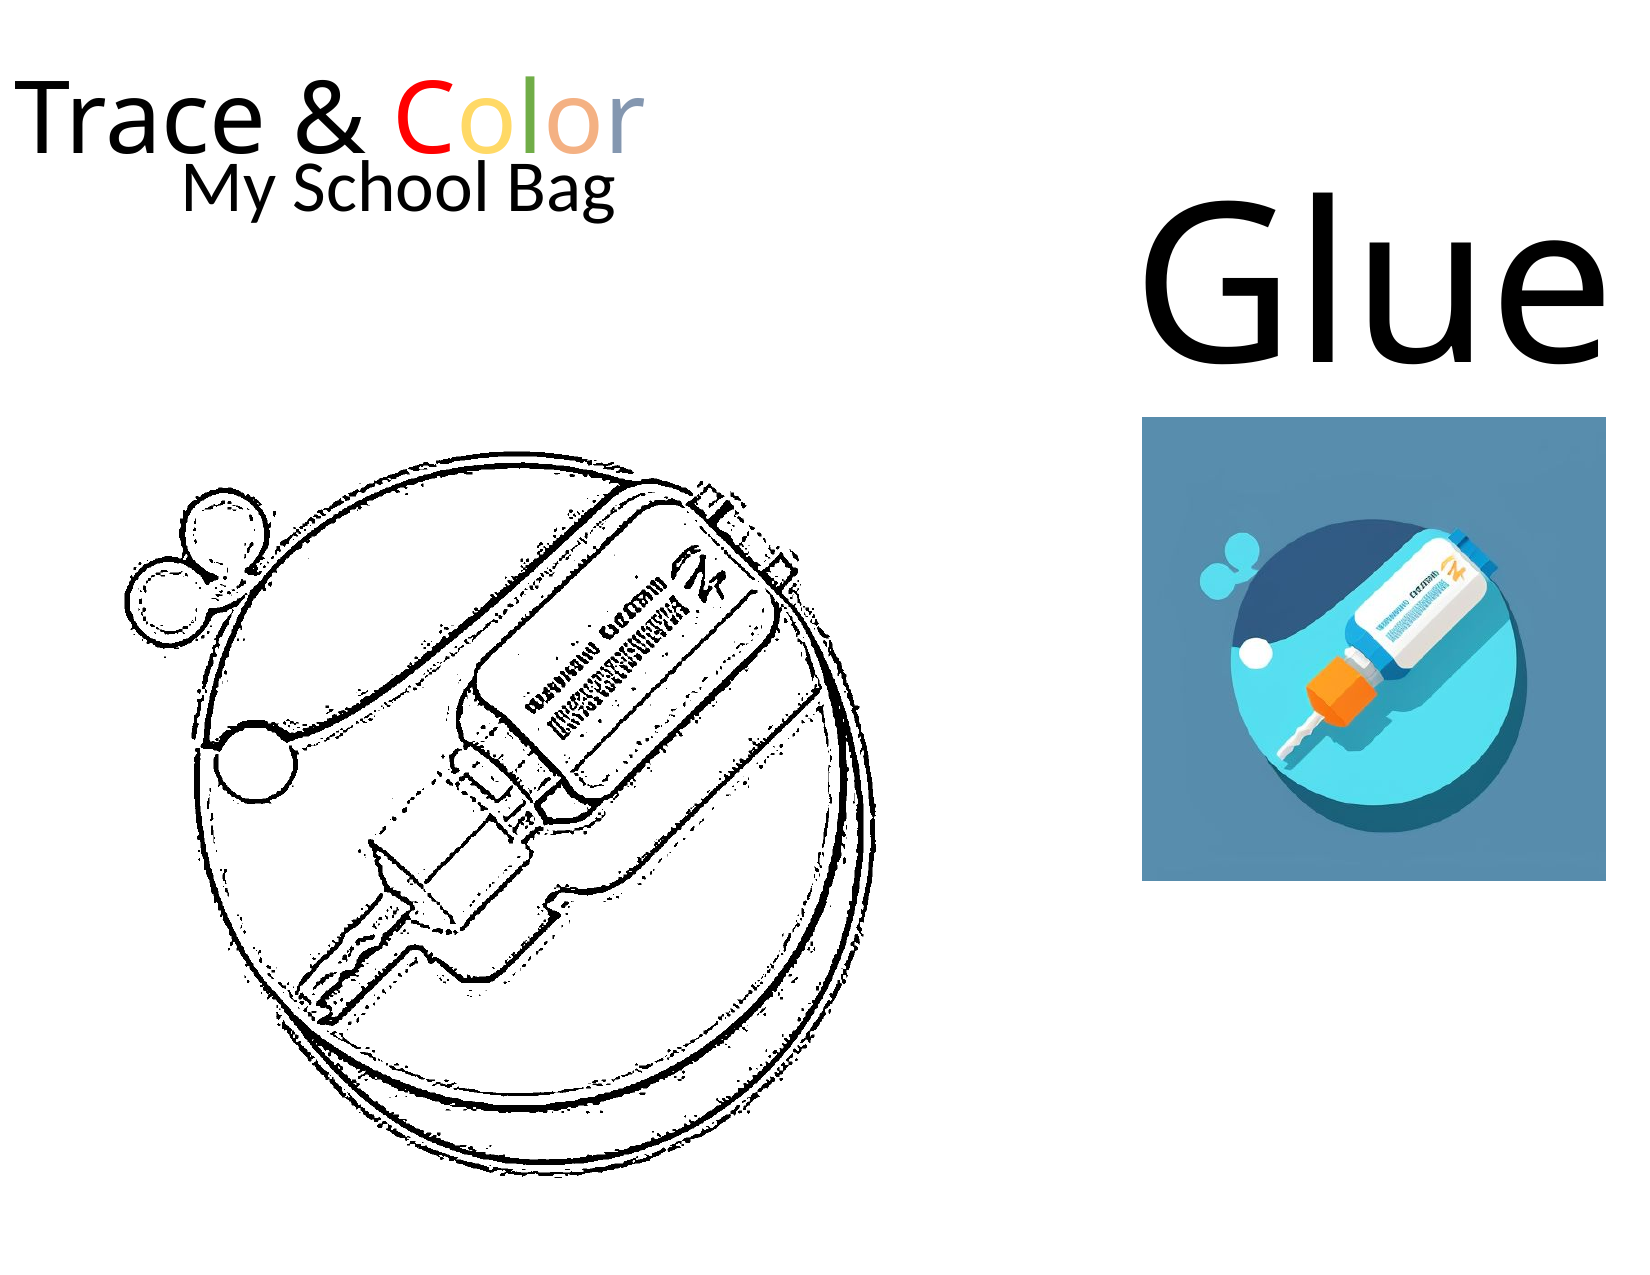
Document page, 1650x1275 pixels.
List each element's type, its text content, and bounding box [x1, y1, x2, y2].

text_box Trace & Color [0, 45, 827, 181]
picture [1142, 417, 1606, 882]
text_box My School Bag [14, 130, 783, 234]
text_box Glue [1041, 132, 1650, 415]
picture [0, 234, 1042, 1275]
